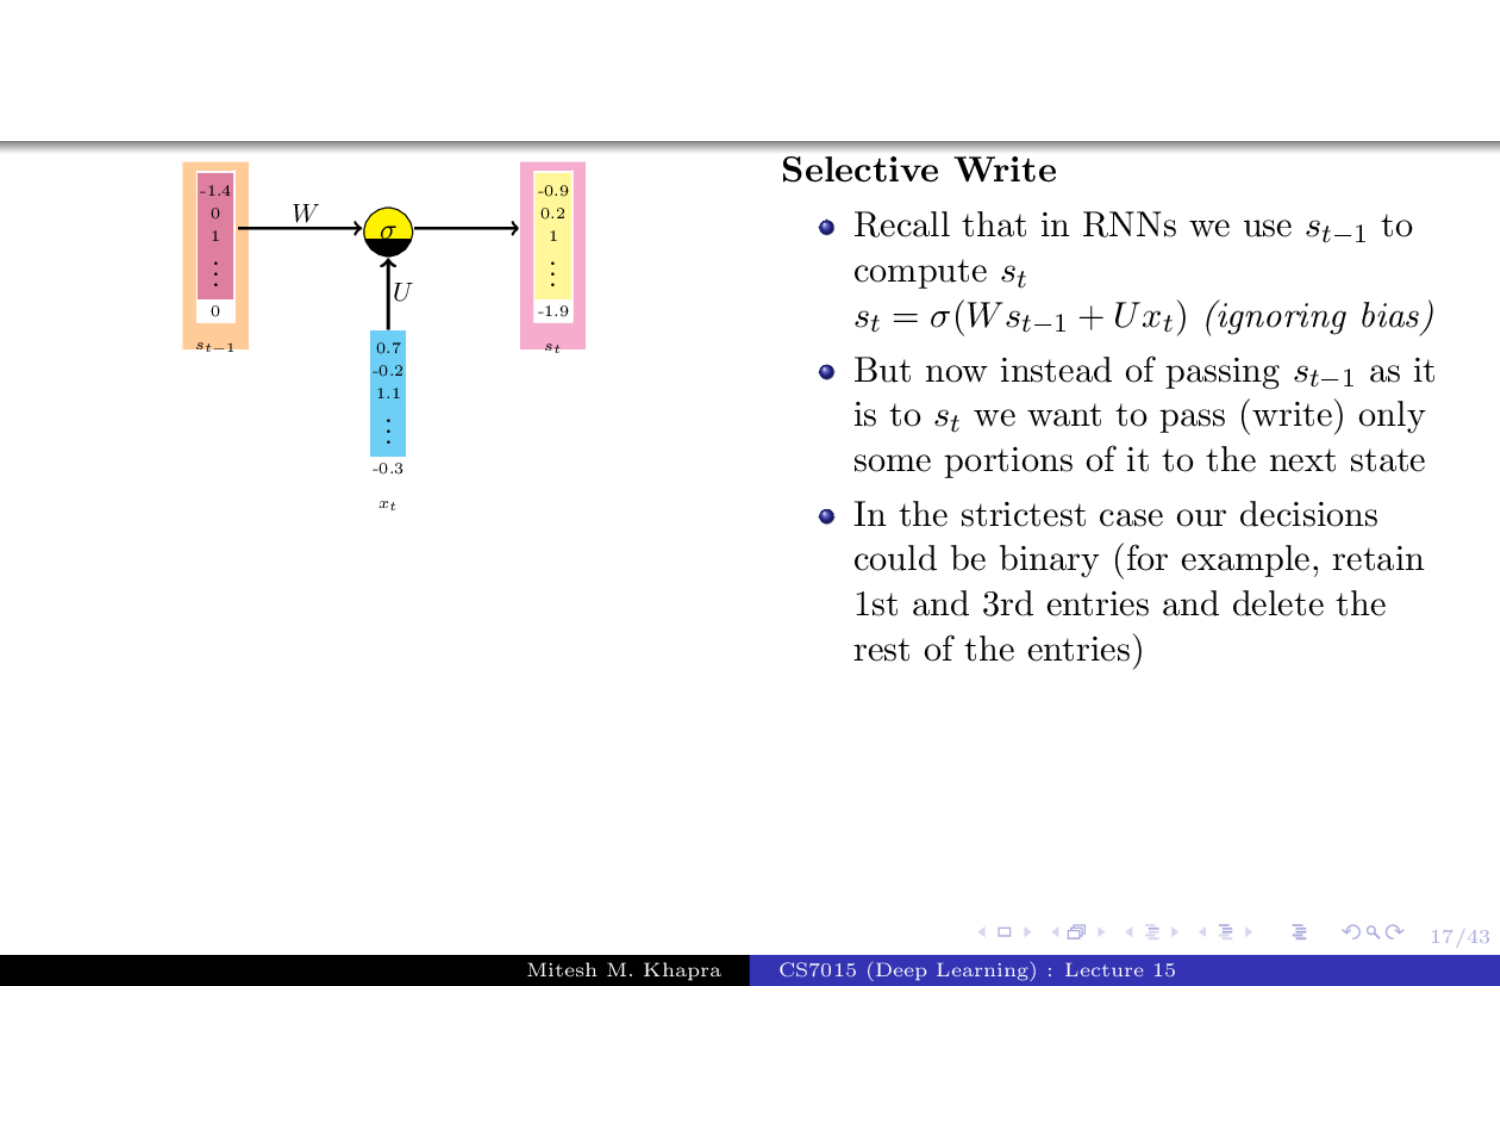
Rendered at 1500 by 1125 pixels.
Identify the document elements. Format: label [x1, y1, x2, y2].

picture [0, 141, 1500, 986]
